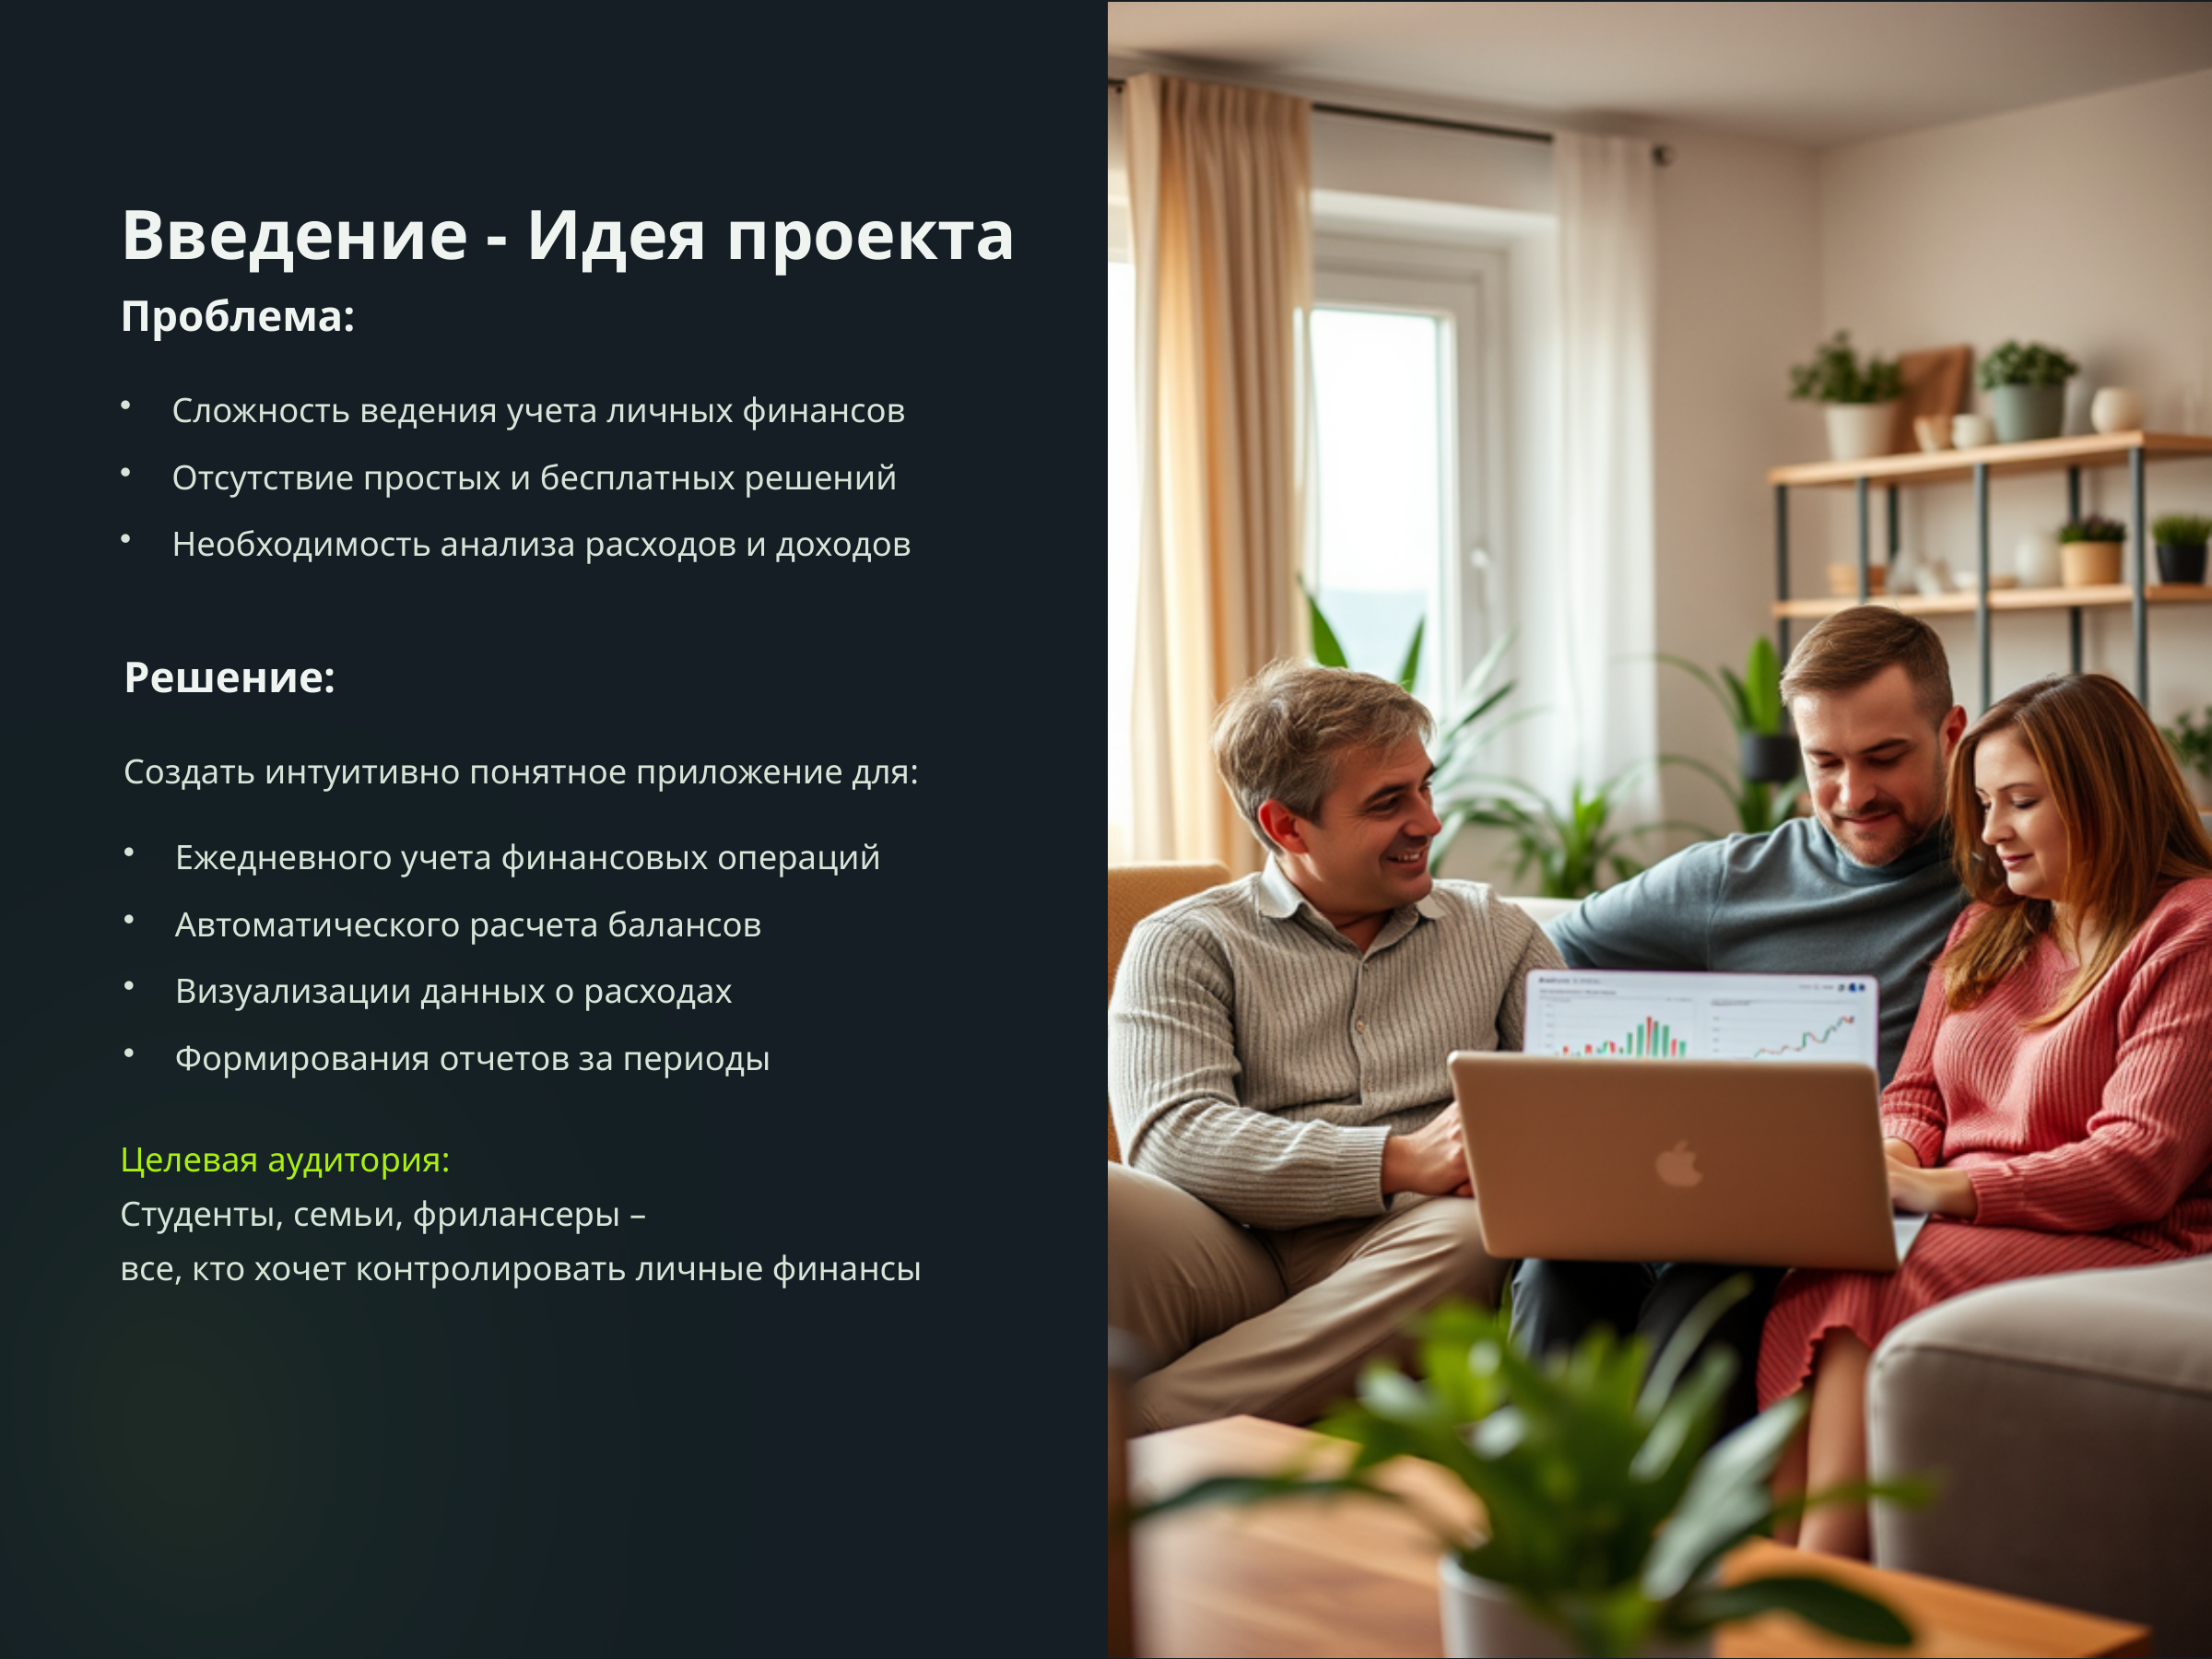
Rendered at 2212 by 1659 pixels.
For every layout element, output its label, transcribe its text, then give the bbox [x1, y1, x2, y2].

text_box Визуализации данных о расходах [123, 955, 1068, 1010]
picture [1108, 2, 2212, 1658]
text_box Автоматического расчета балансов [123, 888, 1068, 944]
text_box Формирования отчетов за периоды [123, 1021, 1068, 1077]
text_box Сложность ведения учета личных финансов [120, 374, 1065, 430]
text_box Введение - Идея проекта [120, 187, 1052, 274]
text_box Создать интуитивно понятное приложение для: [123, 735, 1068, 791]
text_box Решение: [123, 647, 552, 702]
text_box Целевая аудитория: Студенты, семьи, фрилансеры – все, кто хочет контролировать личные финансы [120, 1123, 1068, 1311]
text_box Ежедневного учета финансовых операций [123, 821, 1068, 877]
text_box Проблема: [120, 287, 549, 341]
text_box Отсутствие простых и бесплатных решений [120, 441, 1065, 497]
text_box Необходимость анализа расходов и доходов [120, 508, 1065, 564]
